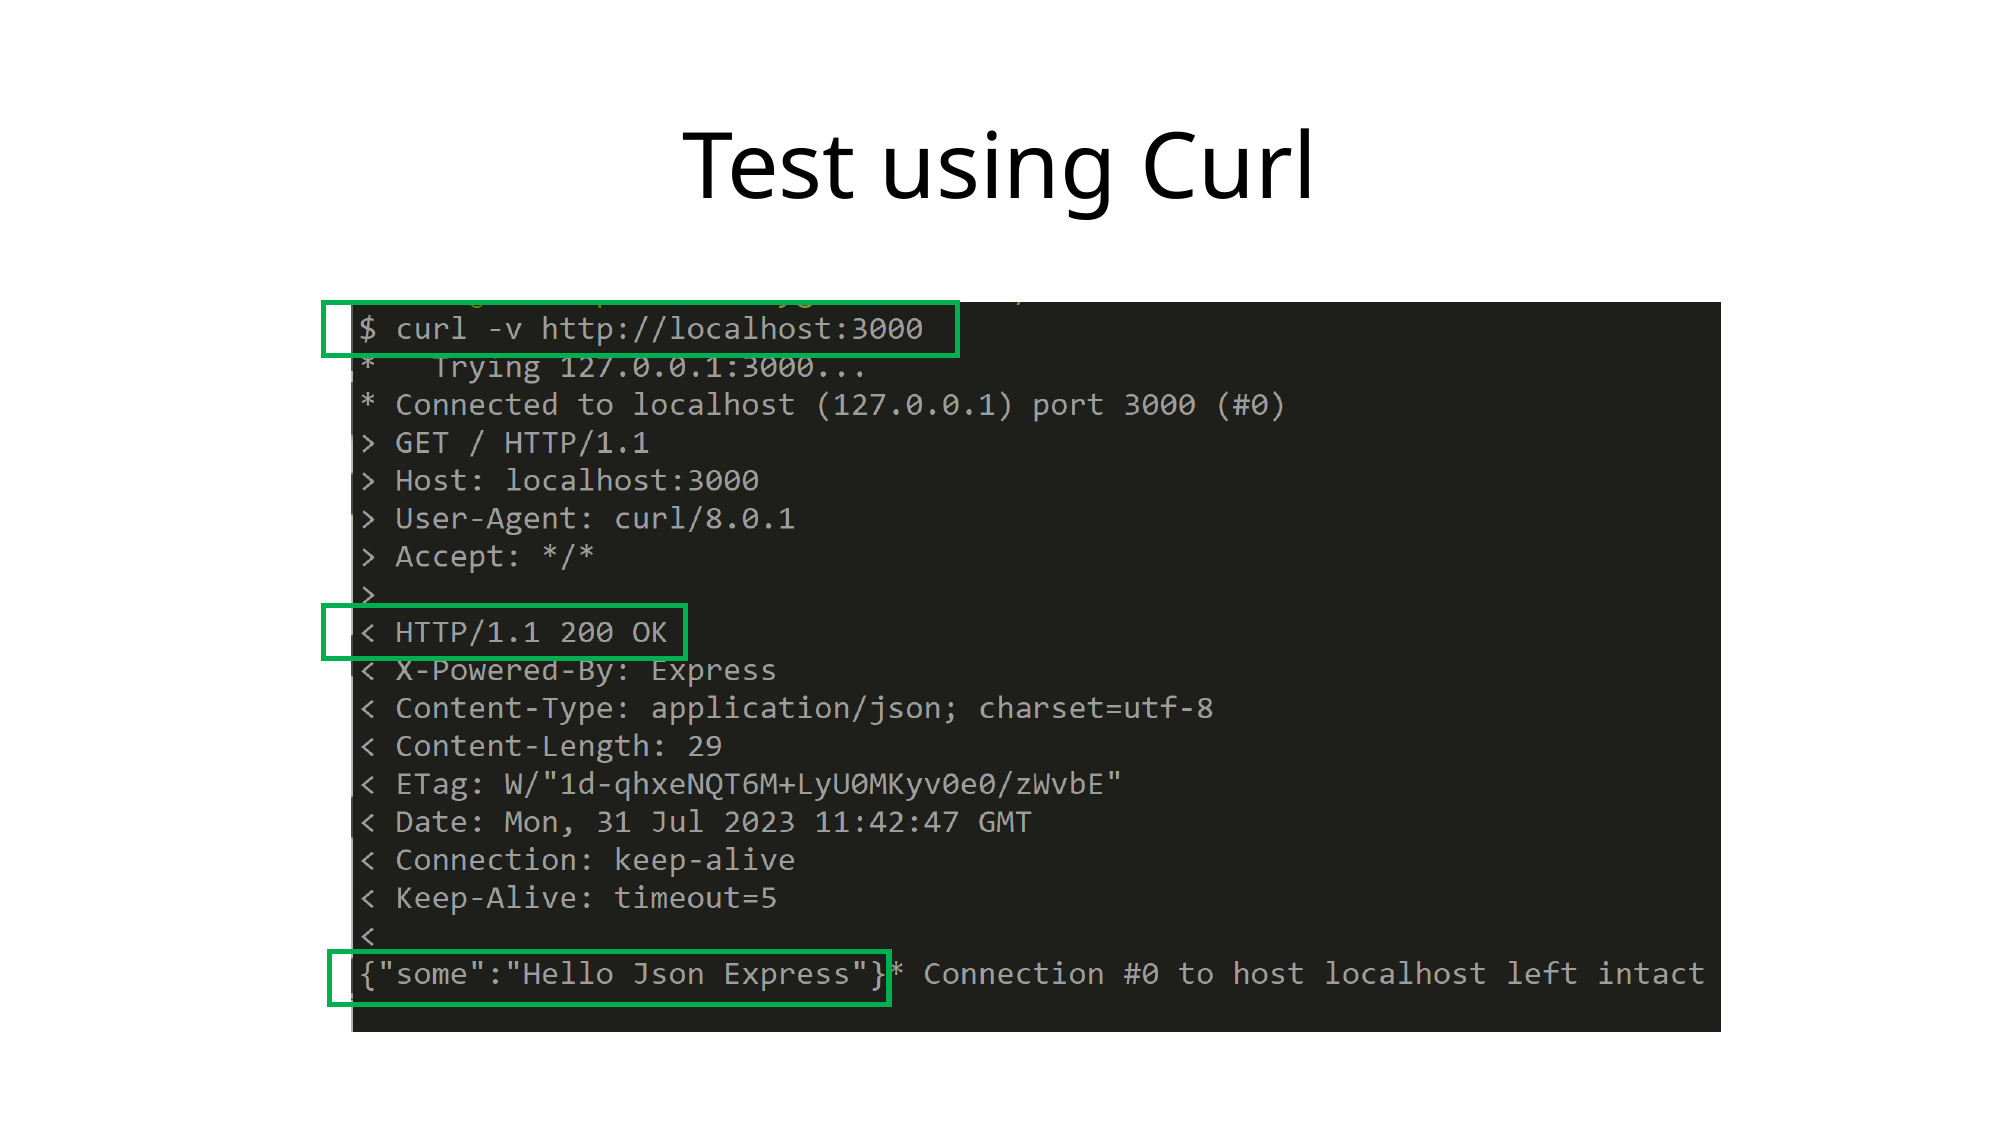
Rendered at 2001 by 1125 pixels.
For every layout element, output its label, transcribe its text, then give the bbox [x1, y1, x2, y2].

picture [351, 302, 1721, 1032]
title Test using Curl [137, 59, 1863, 278]
text_box [322, 605, 351, 660]
text_box [322, 301, 959, 356]
text_box [329, 951, 351, 1006]
